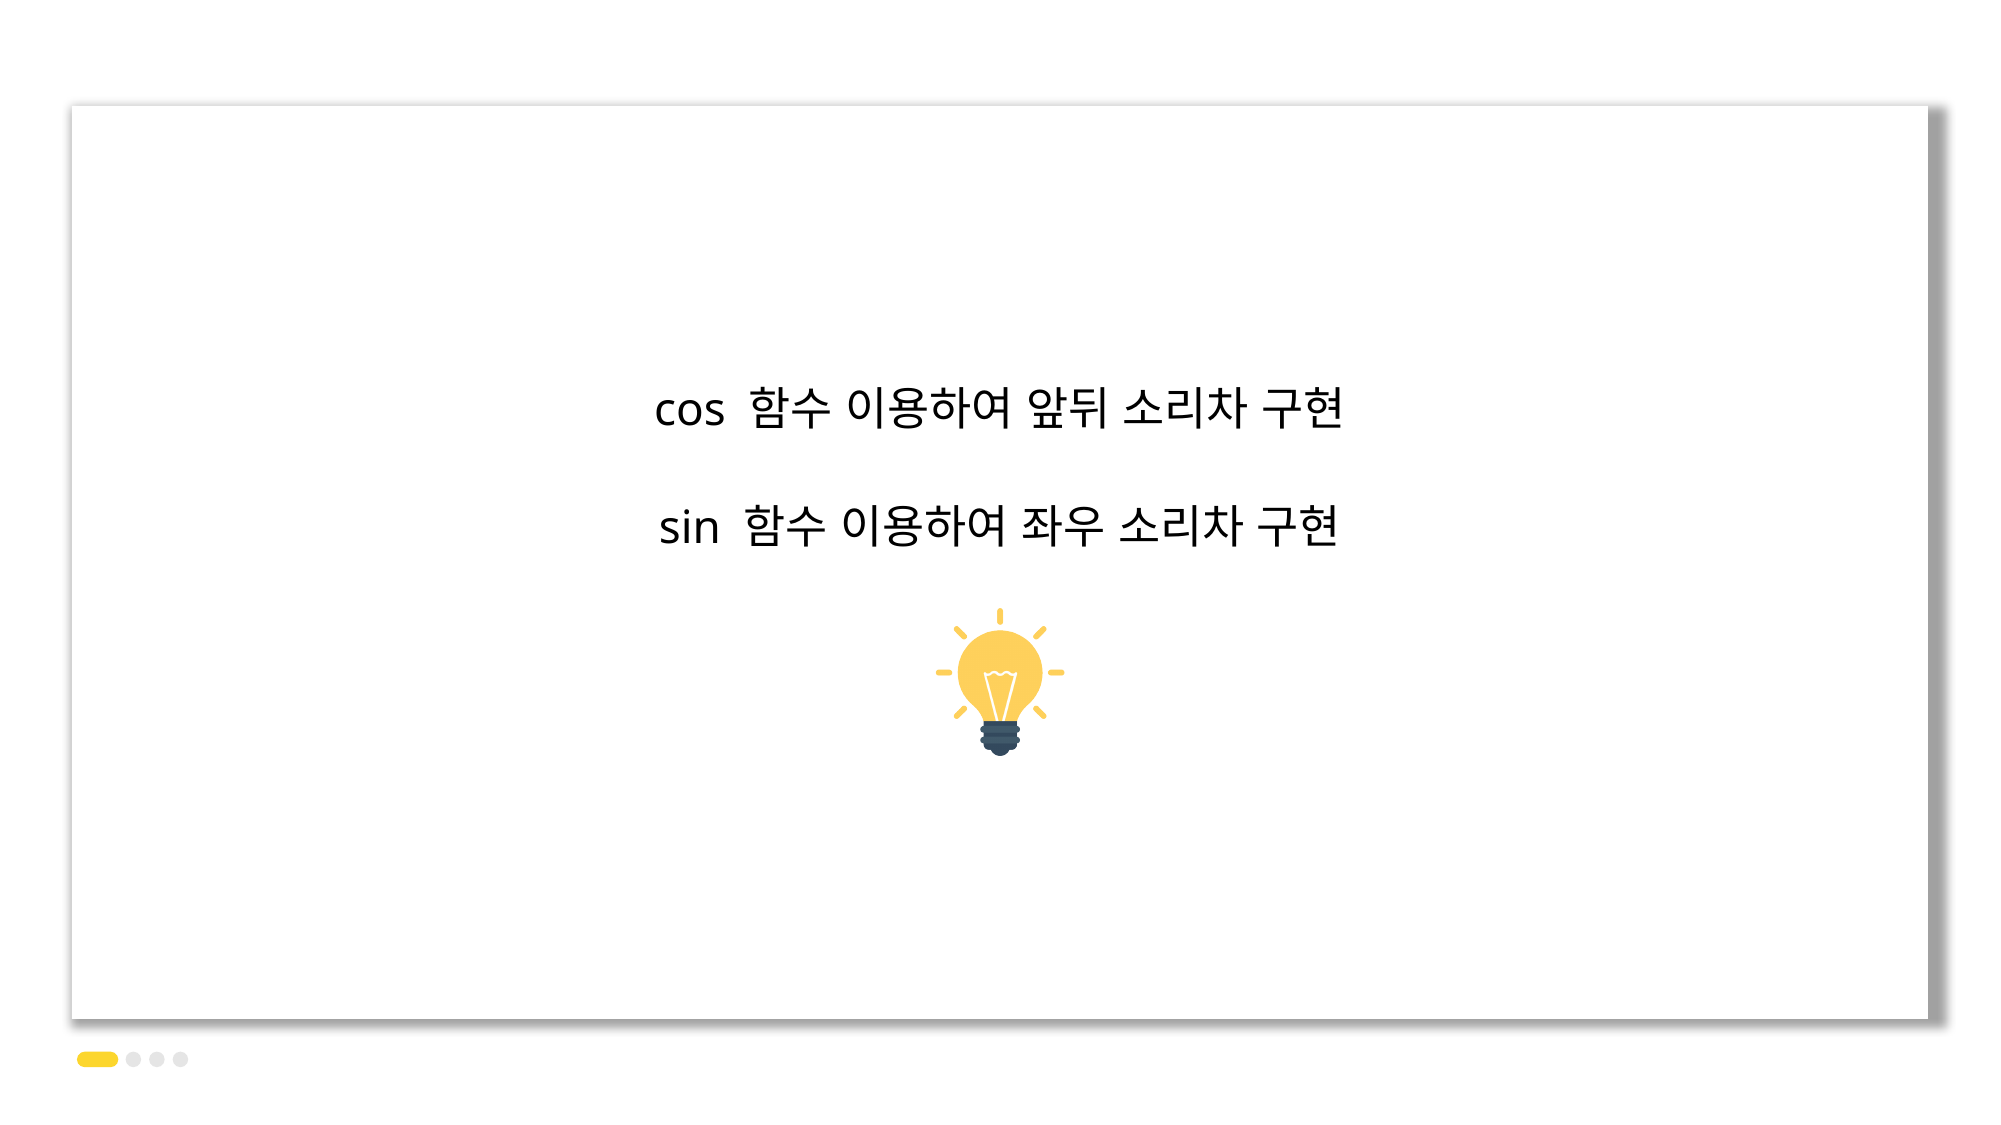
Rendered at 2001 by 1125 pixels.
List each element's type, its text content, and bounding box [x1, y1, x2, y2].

text_box [149, 1051, 165, 1068]
text_box [125, 1051, 142, 1068]
text_box [71, 105, 1928, 1019]
text_box sin 함수 이용하여 좌우 소리차 구현 [588, 490, 1412, 580]
picture [925, 608, 1075, 757]
text_box [76, 1051, 119, 1068]
text_box [172, 1051, 189, 1068]
text_box cos 함수 이용하여 앞뒤 소리차 구현 [588, 372, 1412, 462]
